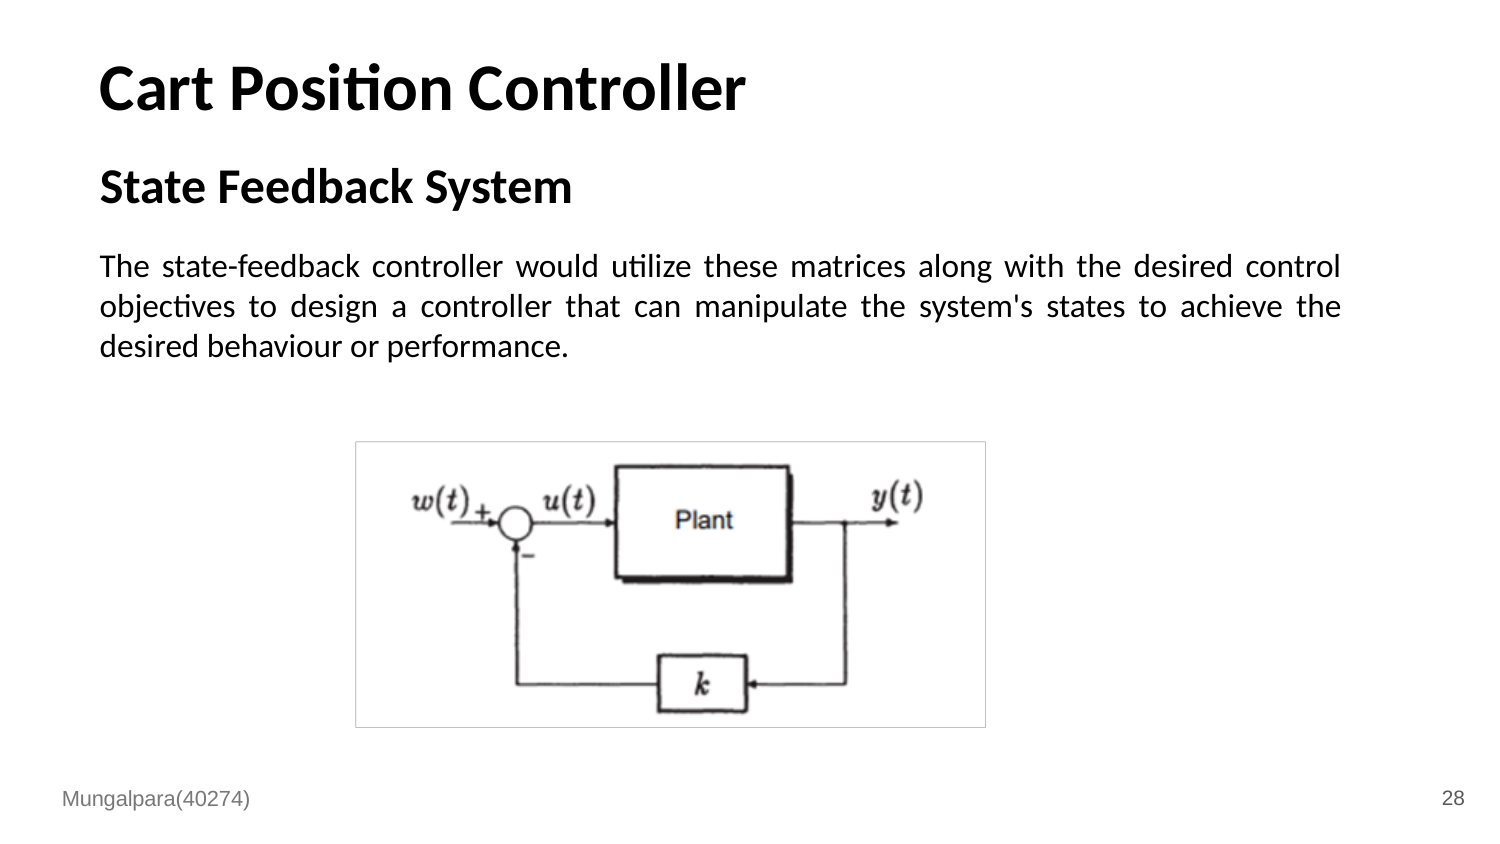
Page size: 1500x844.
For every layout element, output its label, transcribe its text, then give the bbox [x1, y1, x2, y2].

picture [353, 439, 989, 731]
slide_number 28 [1389, 764, 1480, 830]
title Cart Position Controller [84, 23, 1004, 138]
text_box The state-feedback controller would utilize these matrices along with the desired control objectives to design a controller that can manipulate the system's states to achieve the desired behaviour or performance. [84, 229, 1359, 537]
text_box Mungalpara(40274) [42, 774, 270, 820]
subtitle State Feedback System [84, 138, 1483, 269]
